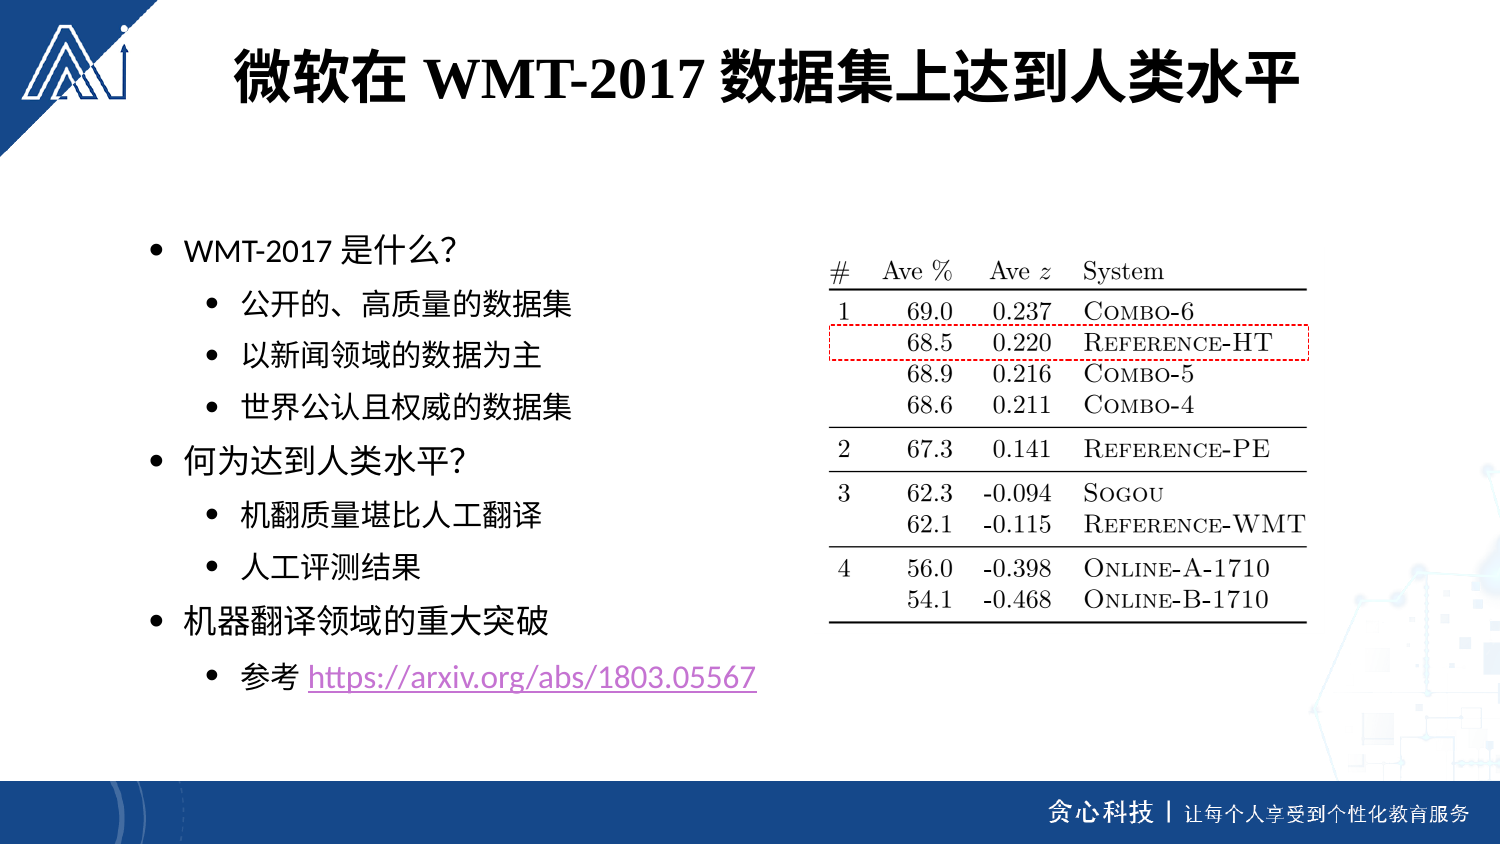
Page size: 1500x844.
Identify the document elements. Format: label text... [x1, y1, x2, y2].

picture [0, 0, 1500, 844]
text_box 微软在WMT-2017数据集上达到人类水平 [212, 0, 1325, 151]
list WMT-2017是什么？ 公开的、高质量的数据集 以新闻领域的数据为主 世界公认且权威的数据集 何为达到人类水平？ 机翻质量堪比人工翻译 人工评测结果 机器翻译领域的重大突破 参考https://arxiv.org/abs/1803.05567 [133, 197, 927, 727]
